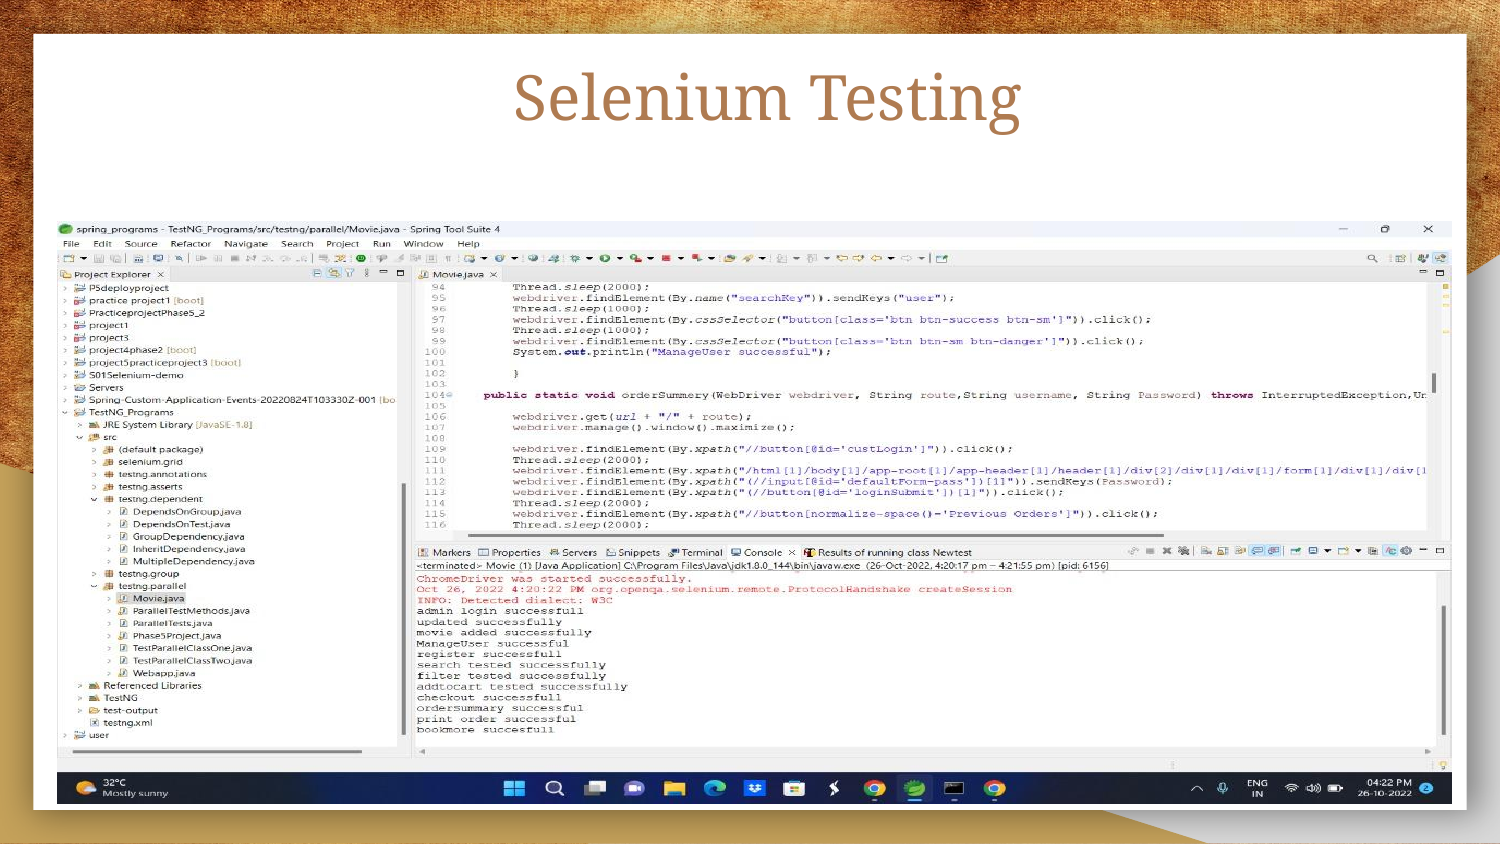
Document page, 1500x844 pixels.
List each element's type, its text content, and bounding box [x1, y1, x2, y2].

picture [0, 0, 1500, 473]
title Selenium Testing [40, 42, 1366, 135]
picture [57, 221, 1452, 804]
